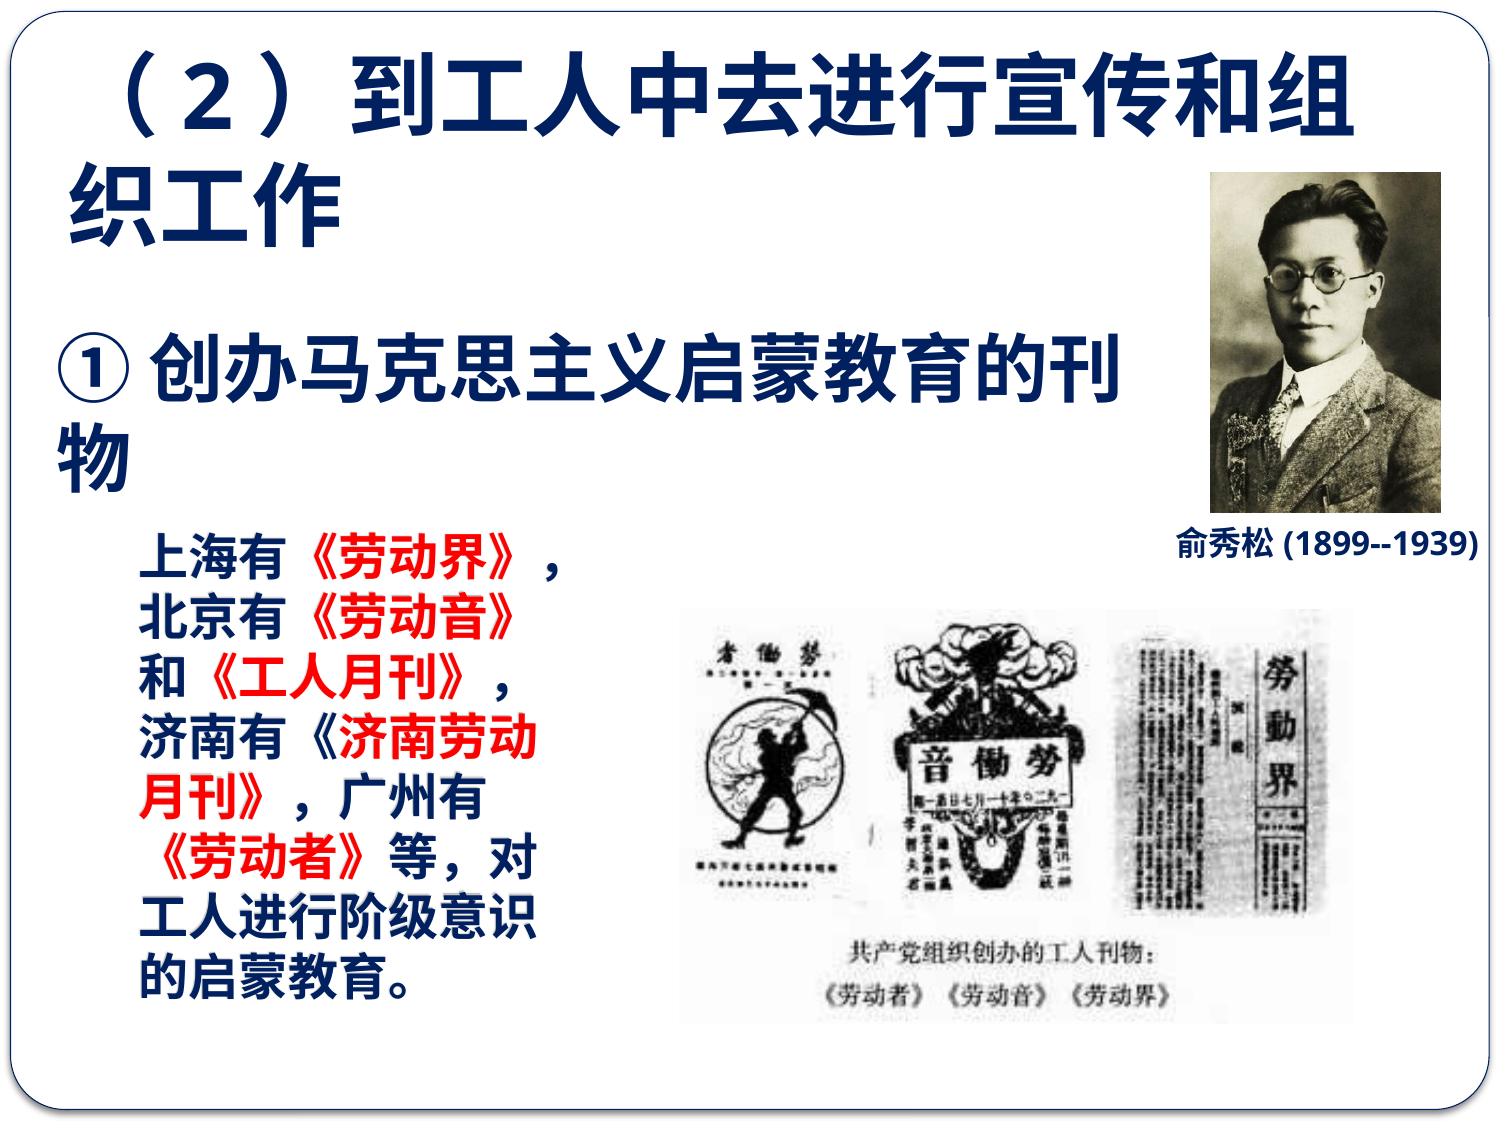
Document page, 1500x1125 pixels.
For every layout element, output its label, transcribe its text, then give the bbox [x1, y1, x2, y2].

text_box （2）到工人中去进行宣传和组织工作 [53, 30, 1436, 266]
picture [678, 609, 1355, 1024]
text_box ①创办马克思主义启蒙教育的刊物 [41, 314, 1204, 510]
text_box 俞秀松(1899--1939) [1160, 515, 1494, 570]
text_box 上海有《劳动界》，北京有《劳动音》和《工人月刊》，济南有《济南劳动月刊》，广州有《劳动者》等，对工人进行阶级意识的启蒙教育。 [123, 517, 561, 1013]
picture [1210, 172, 1441, 513]
